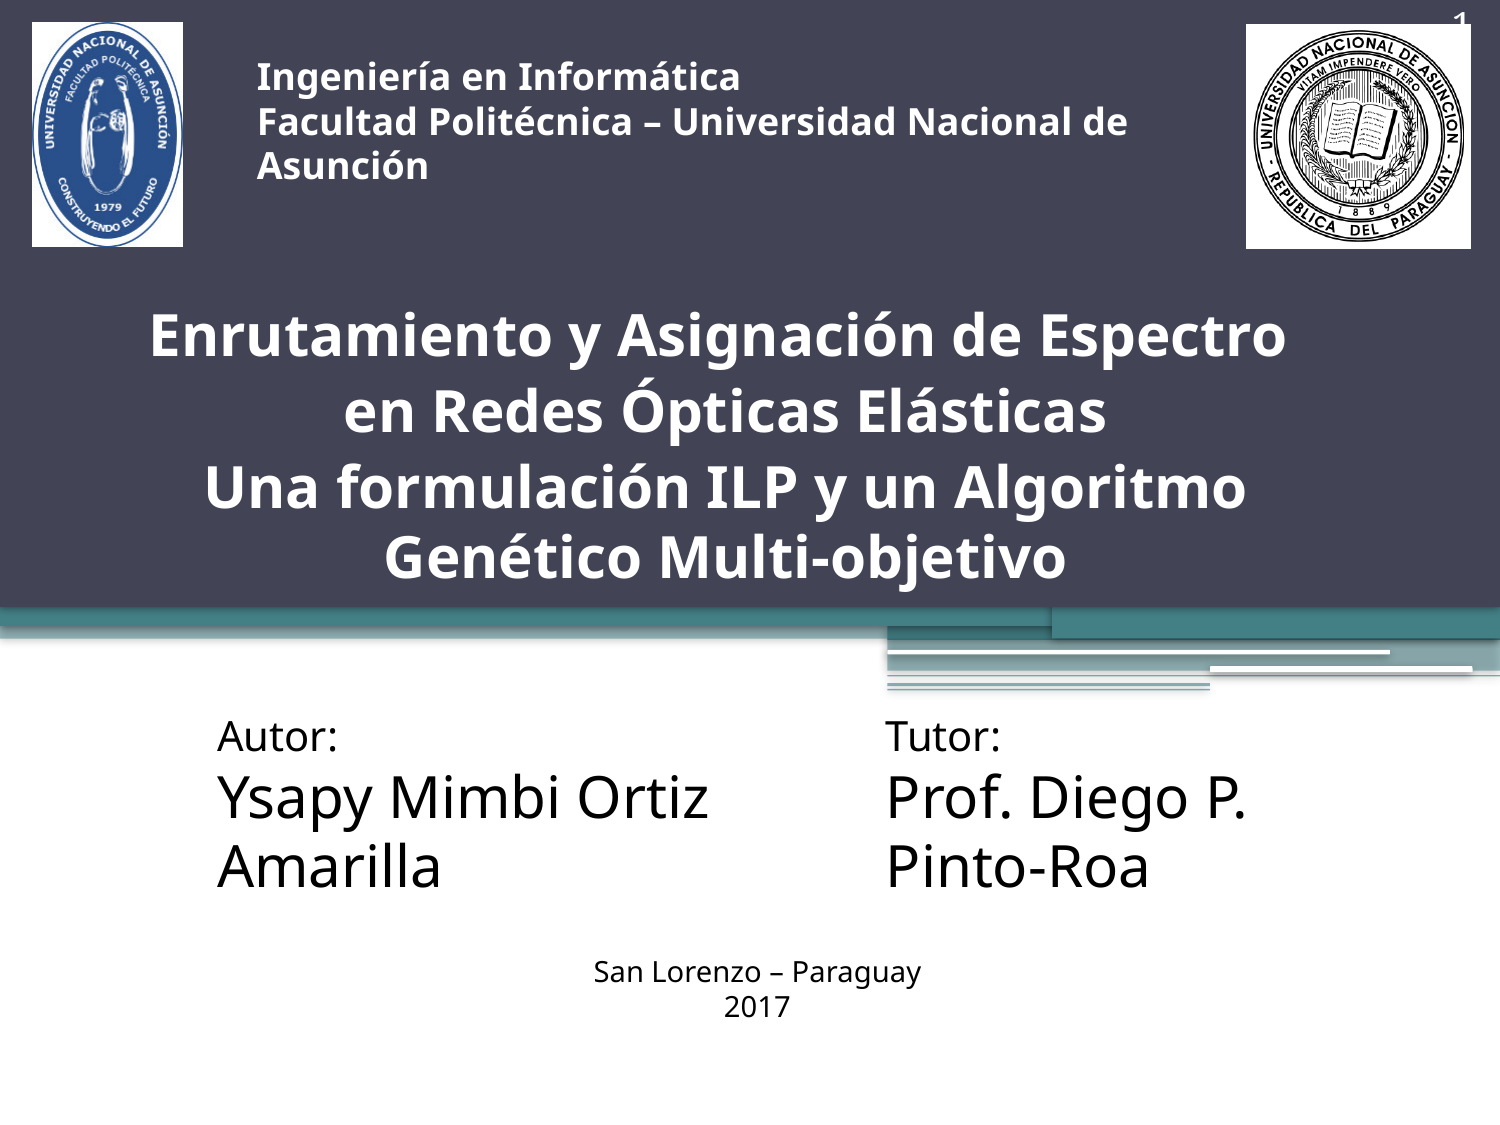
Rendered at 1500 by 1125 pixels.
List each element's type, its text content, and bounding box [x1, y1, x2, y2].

text_box Autor: Ysapy Mimbi Ortiz Amarilla [202, 656, 840, 953]
picture [1245, 23, 1471, 249]
picture [32, 22, 184, 247]
text_box Tutor: Prof. Diego P. Pinto-Roa [870, 656, 1385, 953]
text_box San Lorenzo – Paraguay 2017 [395, 929, 1120, 1047]
slide_number 1 [1364, 0, 1488, 61]
title Ingeniería en Informática Facultad Politécnica – Universidad Nacional de Asunción [242, 0, 1223, 195]
subtitle Enrutamiento y Asignación de Espectro en Redes Ópticas Elásticas Una formulación ILP y un Algoritmo Genético Multi-objetivo [64, 290, 1376, 563]
